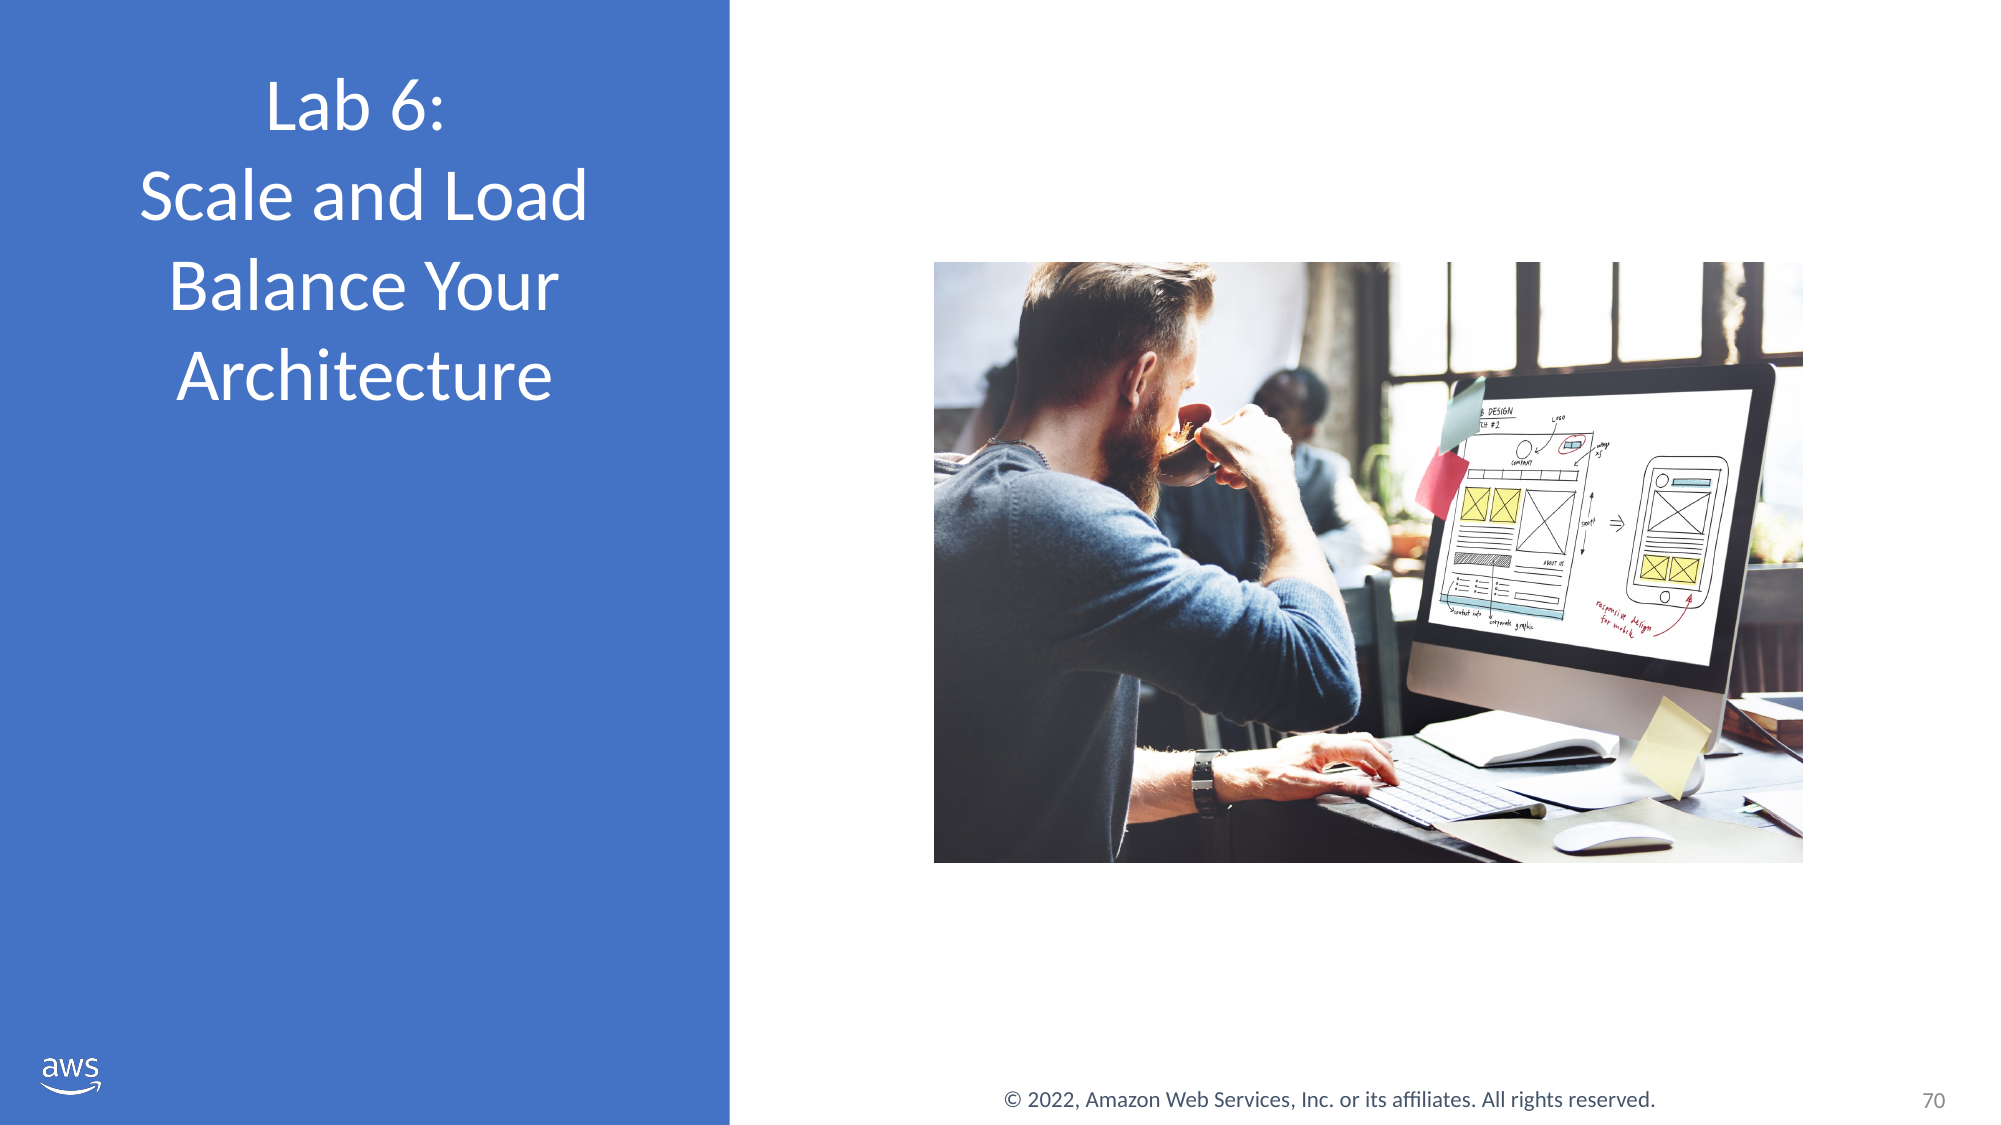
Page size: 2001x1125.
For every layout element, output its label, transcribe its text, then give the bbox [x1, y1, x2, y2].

title Lab 6: Scale and Load Balance Your Architecture [39, 47, 690, 355]
picture [933, 262, 1803, 863]
slide_number ‹#› [1881, 1077, 1961, 1121]
picture [40, 1058, 101, 1095]
